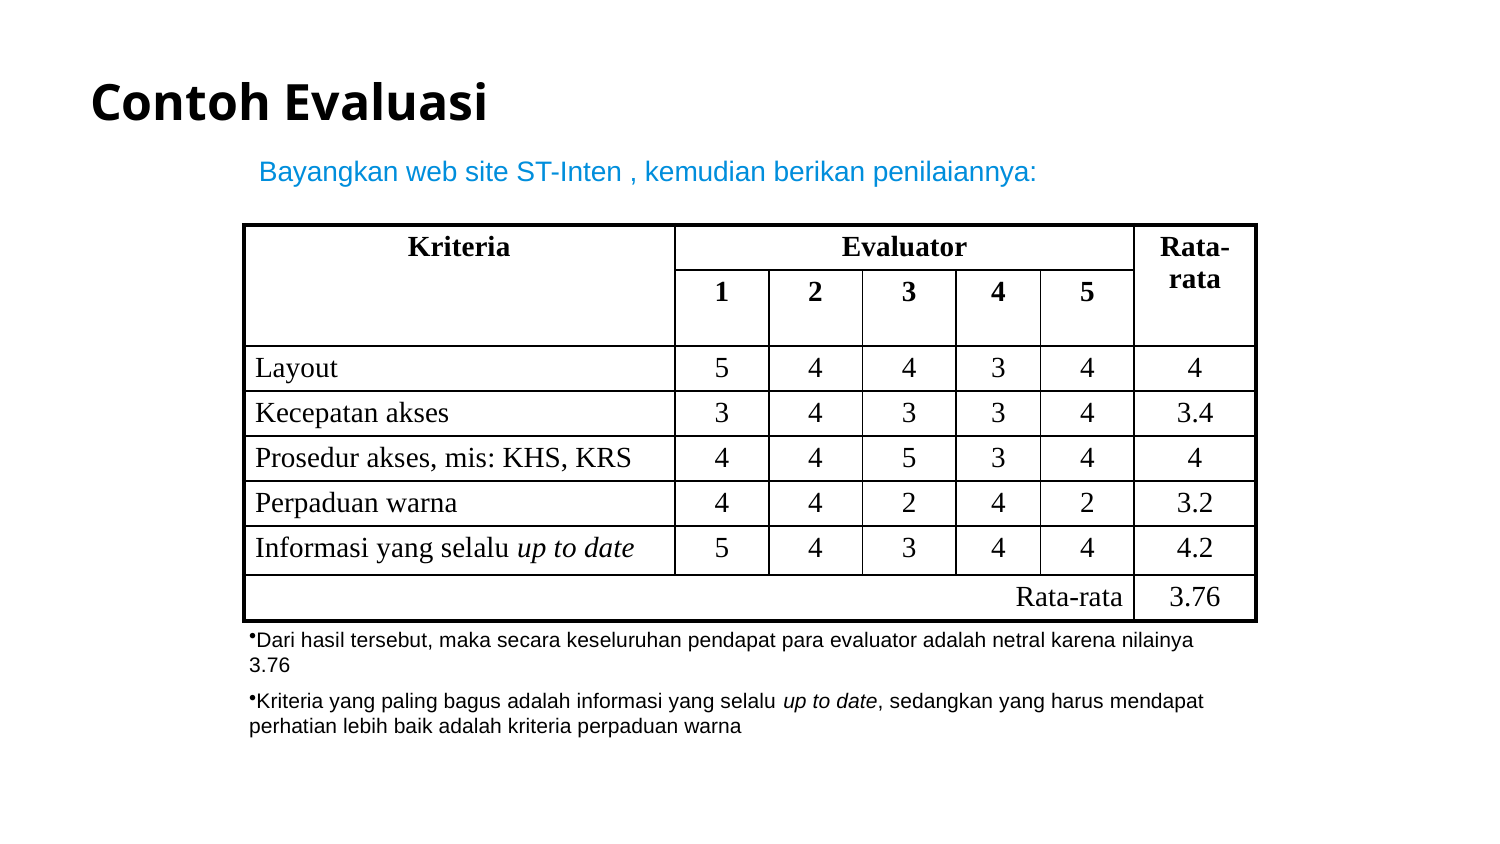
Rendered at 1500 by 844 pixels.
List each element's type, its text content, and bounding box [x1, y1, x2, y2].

table_cell 3 [676, 392, 768, 435]
table_cell Rata-rata [246, 576, 1133, 618]
table_header Kriteria [246, 227, 674, 345]
table_cell 4 [863, 347, 955, 390]
table_cell 4 [957, 482, 1040, 525]
table_cell 3 [957, 437, 1040, 480]
table_cell Kecepatan akses [246, 392, 674, 435]
table_cell 4 [770, 347, 862, 390]
table_cell 4 [1041, 392, 1133, 435]
table_cell 5 [676, 347, 768, 390]
table_cell 3 [863, 527, 955, 574]
table_cell 5 [1041, 271, 1133, 345]
table_cell 3.2 [1135, 482, 1254, 525]
table_cell 4 [770, 527, 862, 574]
table_cell 2 [770, 271, 862, 345]
table_cell Informasi yang selalu up to date [246, 527, 674, 574]
table_cell 2 [1041, 482, 1133, 525]
list Bayangkan web site ST-Inten , kemudian berikan penilaiannya: [243, 150, 1257, 216]
table_cell 1 [676, 271, 768, 345]
table_header Evaluator [676, 227, 1133, 269]
table_cell 4 [1135, 437, 1254, 480]
table_cell 4 [676, 482, 768, 525]
table_header Rata-rata [1135, 227, 1254, 345]
table_cell 3 [957, 392, 1040, 435]
text_box Dari hasil tersebut, maka secara keseluruhan pendapat para evaluator adalah netral karena nilainya 3.76 Kriteria yang paling bagus adalah informasi yang selalu up to date, sedangkan yang harus mendapat perhatian lebih baik adalah kriteria perpaduan warna [234, 618, 1257, 746]
table_cell 4 [1041, 527, 1133, 574]
table_cell 3.76 [1135, 576, 1254, 618]
table_cell 2 [863, 482, 955, 525]
table_cell 4 [1135, 347, 1254, 390]
table_cell 4 [676, 437, 768, 480]
table_cell 3 [957, 347, 1040, 390]
table_cell 4 [770, 482, 862, 525]
table_cell 5 [863, 437, 955, 480]
table_cell 3 [863, 271, 955, 345]
title Contoh Evaluasi [75, 34, 1425, 175]
table_cell 4 [957, 271, 1040, 345]
table_cell 3.4 [1135, 392, 1254, 435]
table_cell Perpaduan warna [246, 482, 674, 525]
table_cell 5 [676, 527, 768, 574]
table_cell 4 [1041, 437, 1133, 480]
table_cell 4 [957, 527, 1040, 574]
table_cell 4 [1041, 347, 1133, 390]
table_cell 3 [863, 392, 955, 435]
table_cell 4 [770, 437, 862, 480]
table_cell 4.2 [1135, 527, 1254, 574]
table_cell Layout [246, 347, 674, 390]
table_cell Prosedur akses, mis: KHS, KRS [246, 437, 674, 480]
table_cell 4 [770, 392, 862, 435]
